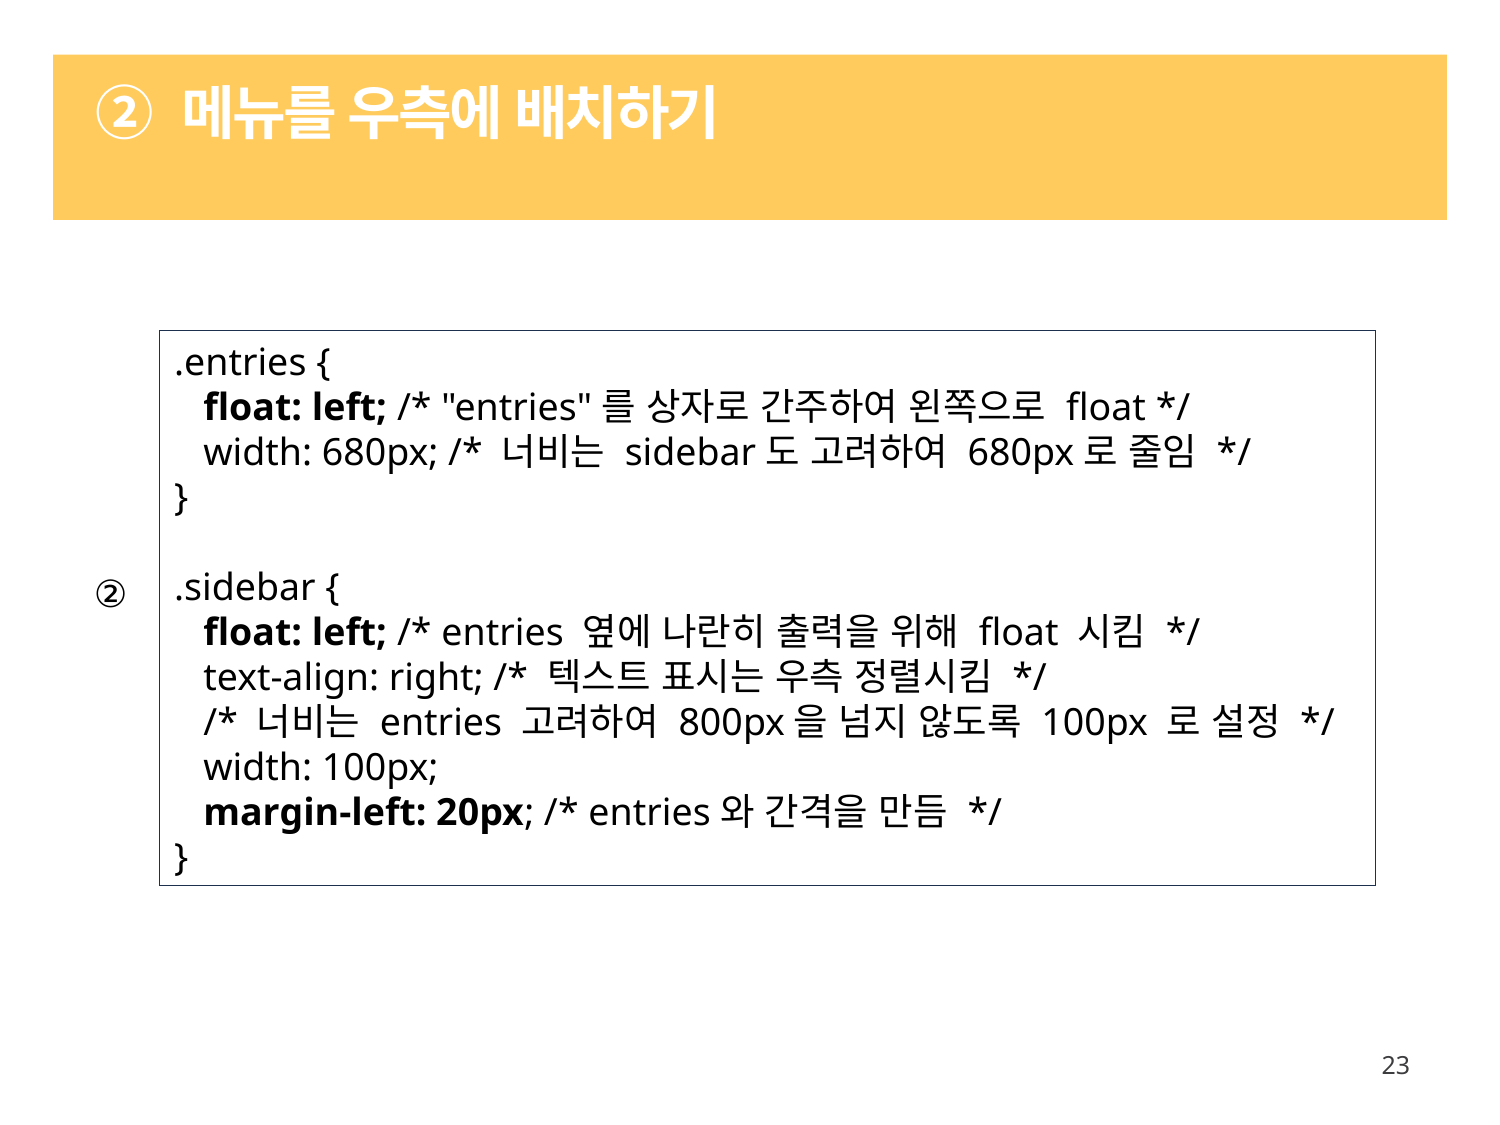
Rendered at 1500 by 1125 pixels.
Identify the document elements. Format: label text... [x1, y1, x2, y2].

slide_number 23 [1074, 1042, 1425, 1103]
text_box ② [79, 562, 143, 623]
text_box .entries { float: left; /* "entries"를 상자로 간주하여 왼쪽으로 float */ width: 680px; /* 너비는 sidebar도 고려하여 680px로 줄임 */ } .sidebar { float: left; /* entries 옆에 나란히 출력을 위해 float 시킴 */ text-align: right; /* 텍스트 표시는 우측 정렬시킴 */ /* 너비는 entries 고려하여 800px을 넘지 않도록 100px 로 설정 */ width: 100px; margin-left: 20px; /* entries와 간격을 만듬 */ } [159, 330, 1376, 886]
title ② 메뉴를 우측에 배치하기 [95, 84, 1471, 149]
